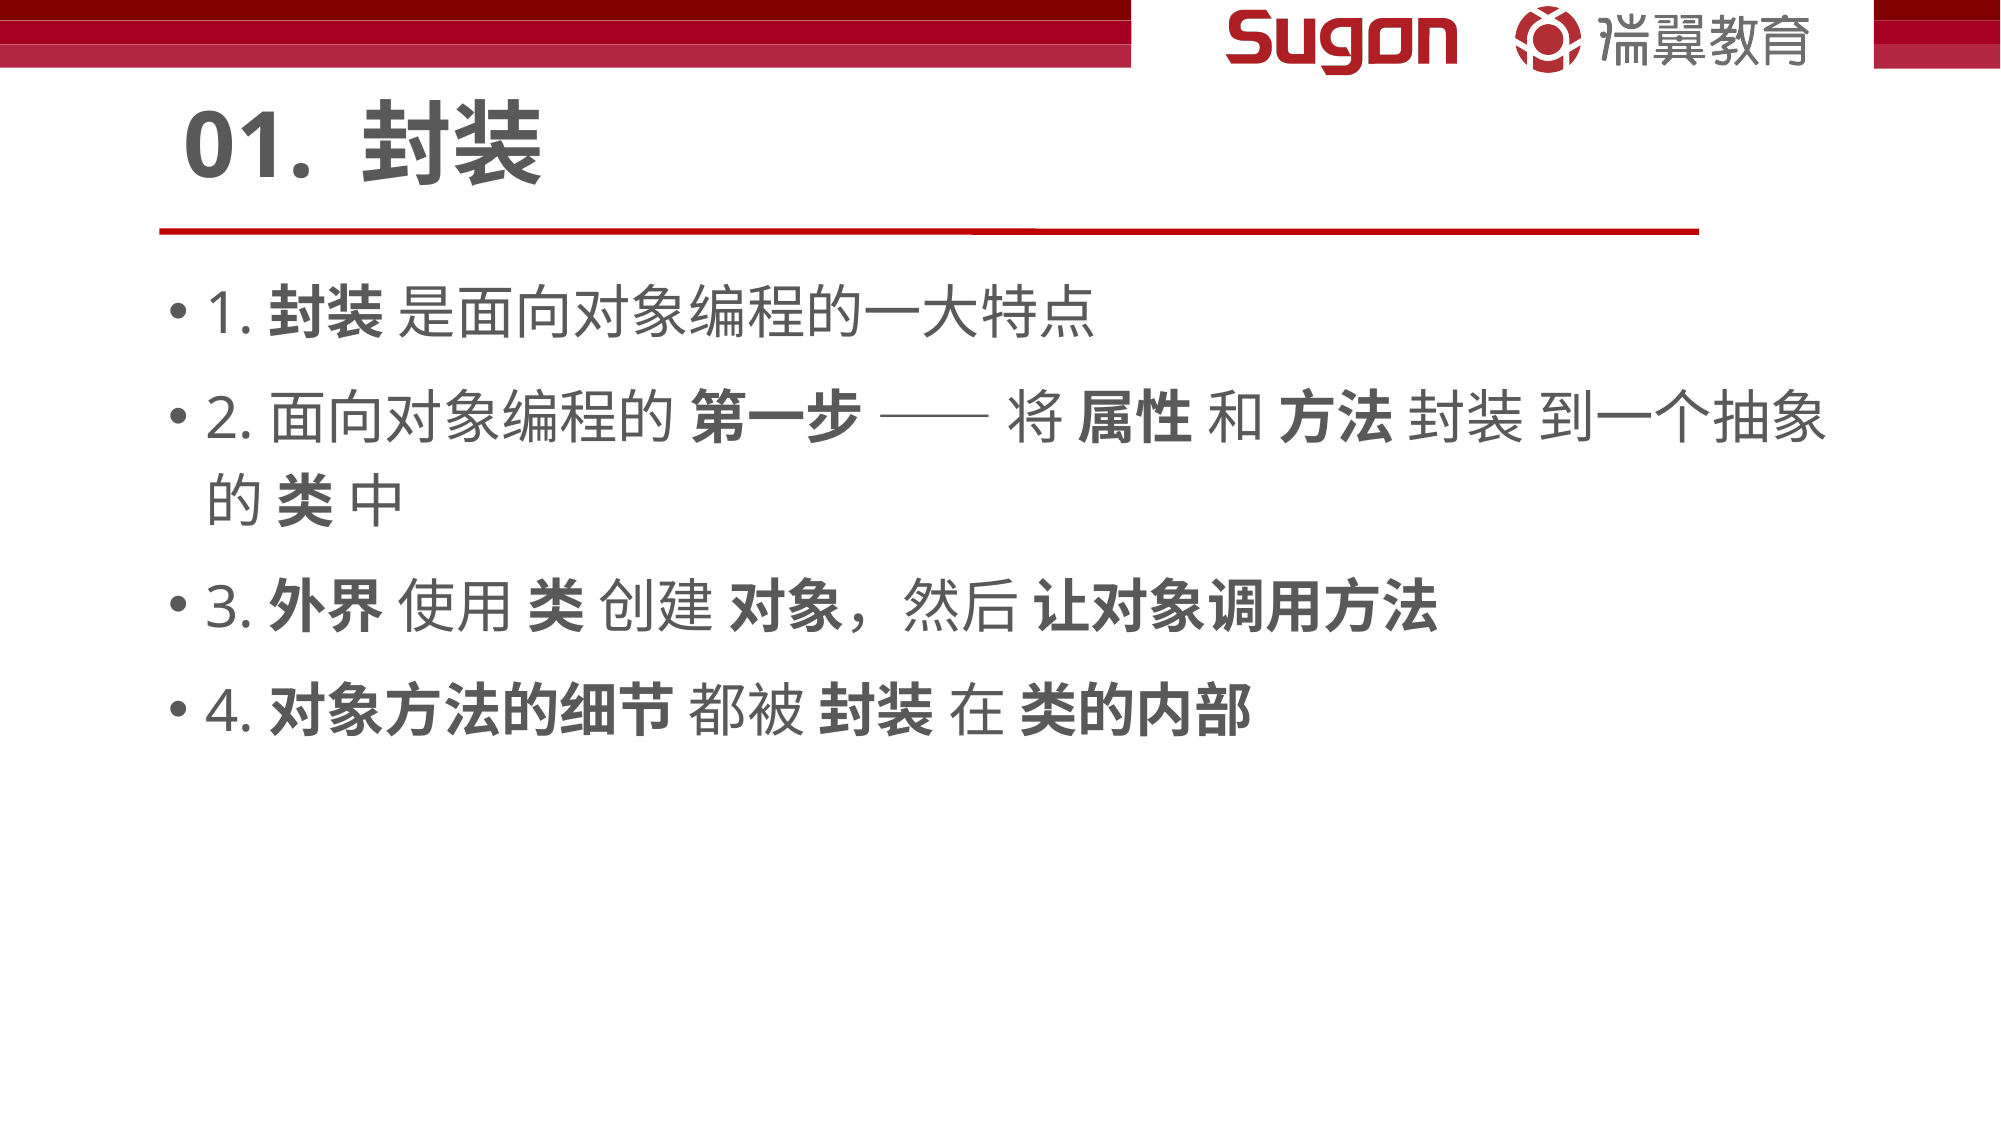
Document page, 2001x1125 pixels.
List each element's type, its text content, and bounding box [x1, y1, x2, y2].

title 01. 封装 [169, 91, 1895, 214]
list 1.封装 是面向对象编程的一大特点 2.面向对象编程的 第一步 —— 将 属性 和 方法 封装 到一个抽象的 类 中 3.外界 使用 类 创建 对象，然后 让对象调用方法 4.对象方法的细节 都被 封装 在 类的内部 [153, 253, 1879, 1028]
picture [1515, 6, 1809, 73]
picture [1194, 0, 1484, 91]
